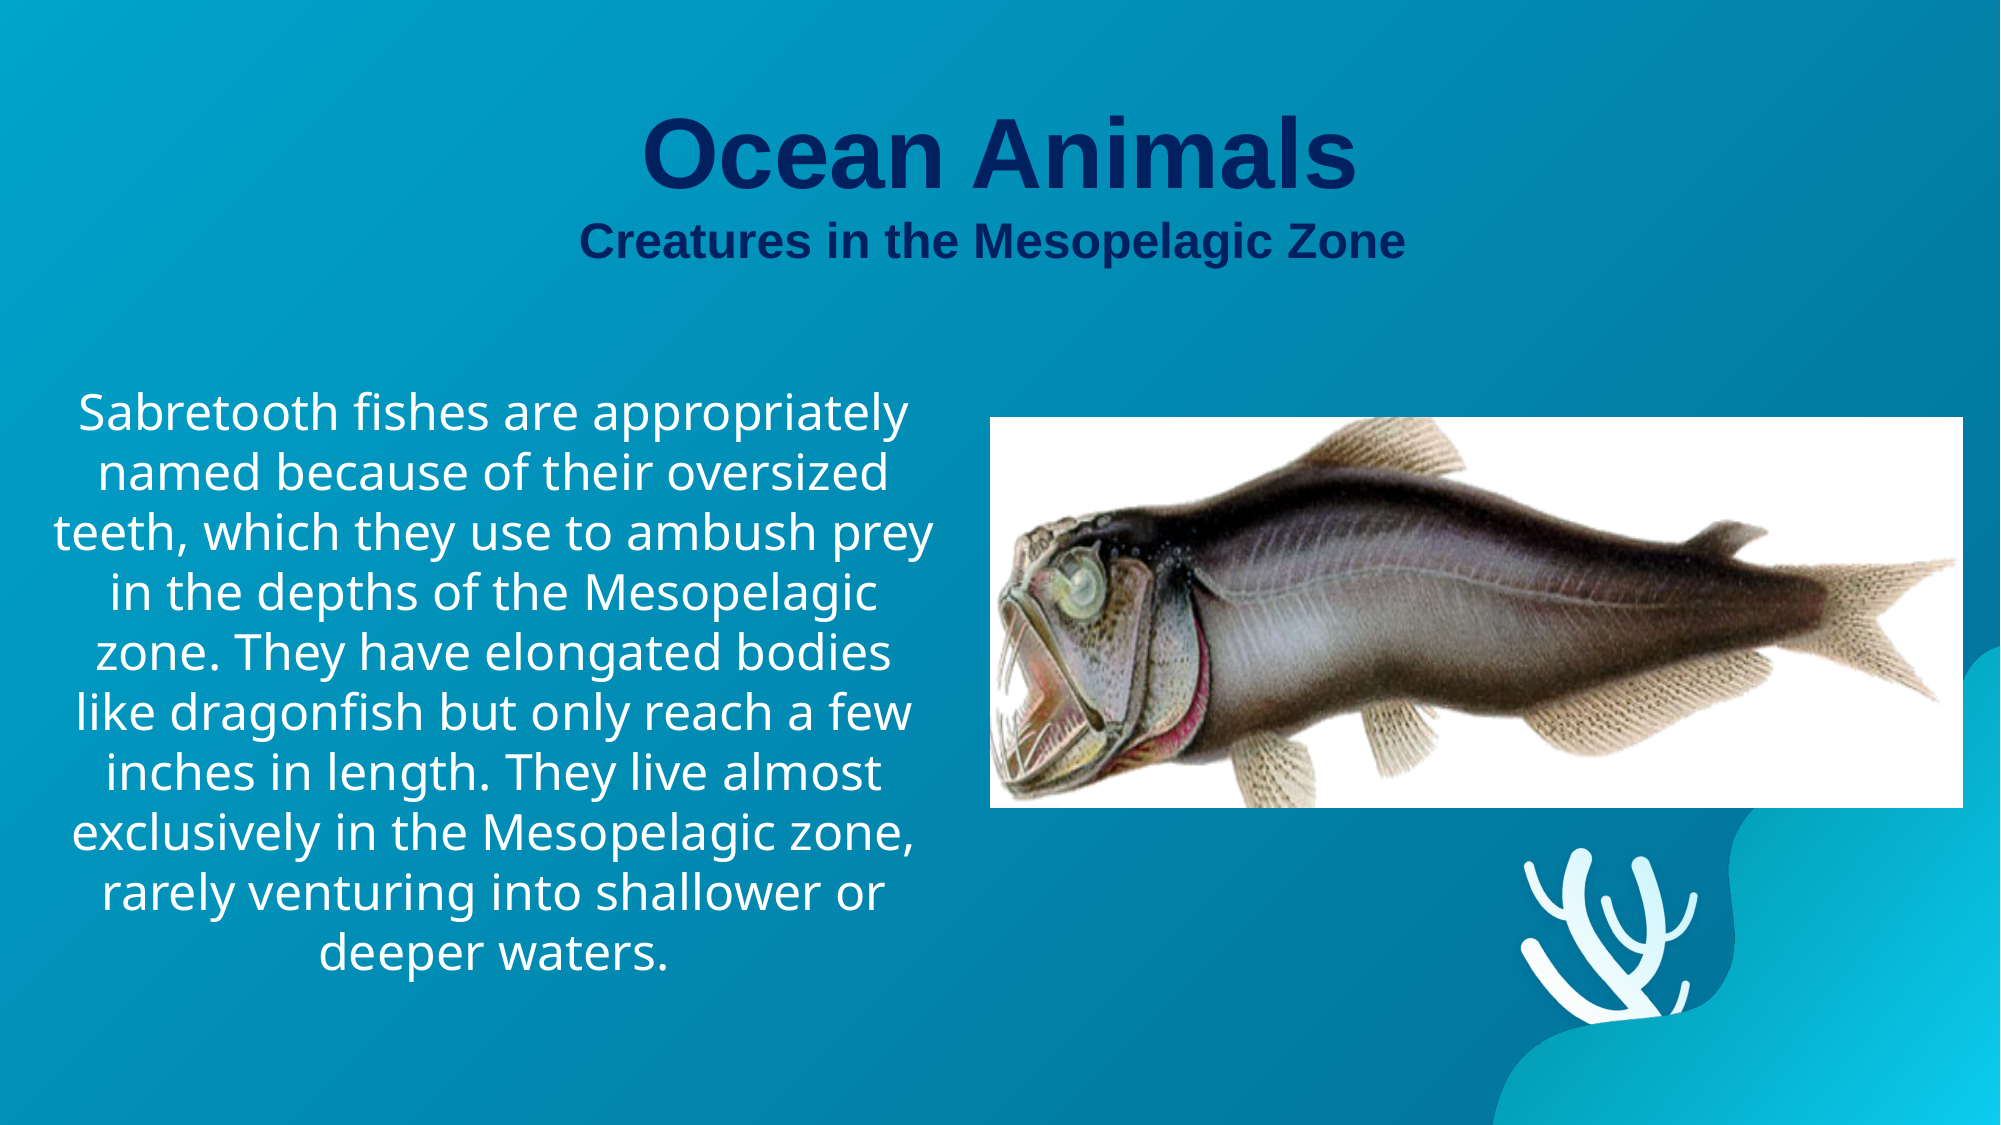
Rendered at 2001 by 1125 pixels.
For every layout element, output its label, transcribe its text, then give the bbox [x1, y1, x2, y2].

picture [991, 418, 2001, 1125]
text_box Ocean Animals Creatures in the Mesopelagic Zone [329, 81, 1671, 276]
text_box Sabretooth fishes are appropriately named because of their oversized teeth, which they use to ambush prey in the depths of the Mesopelagic zone. They have elongated bodies like dragonfish but only reach a few inches in length. They live almost exclusively in the Mesopelagic zone, rarely venturing into shallower or deeper waters. [37, 373, 951, 989]
